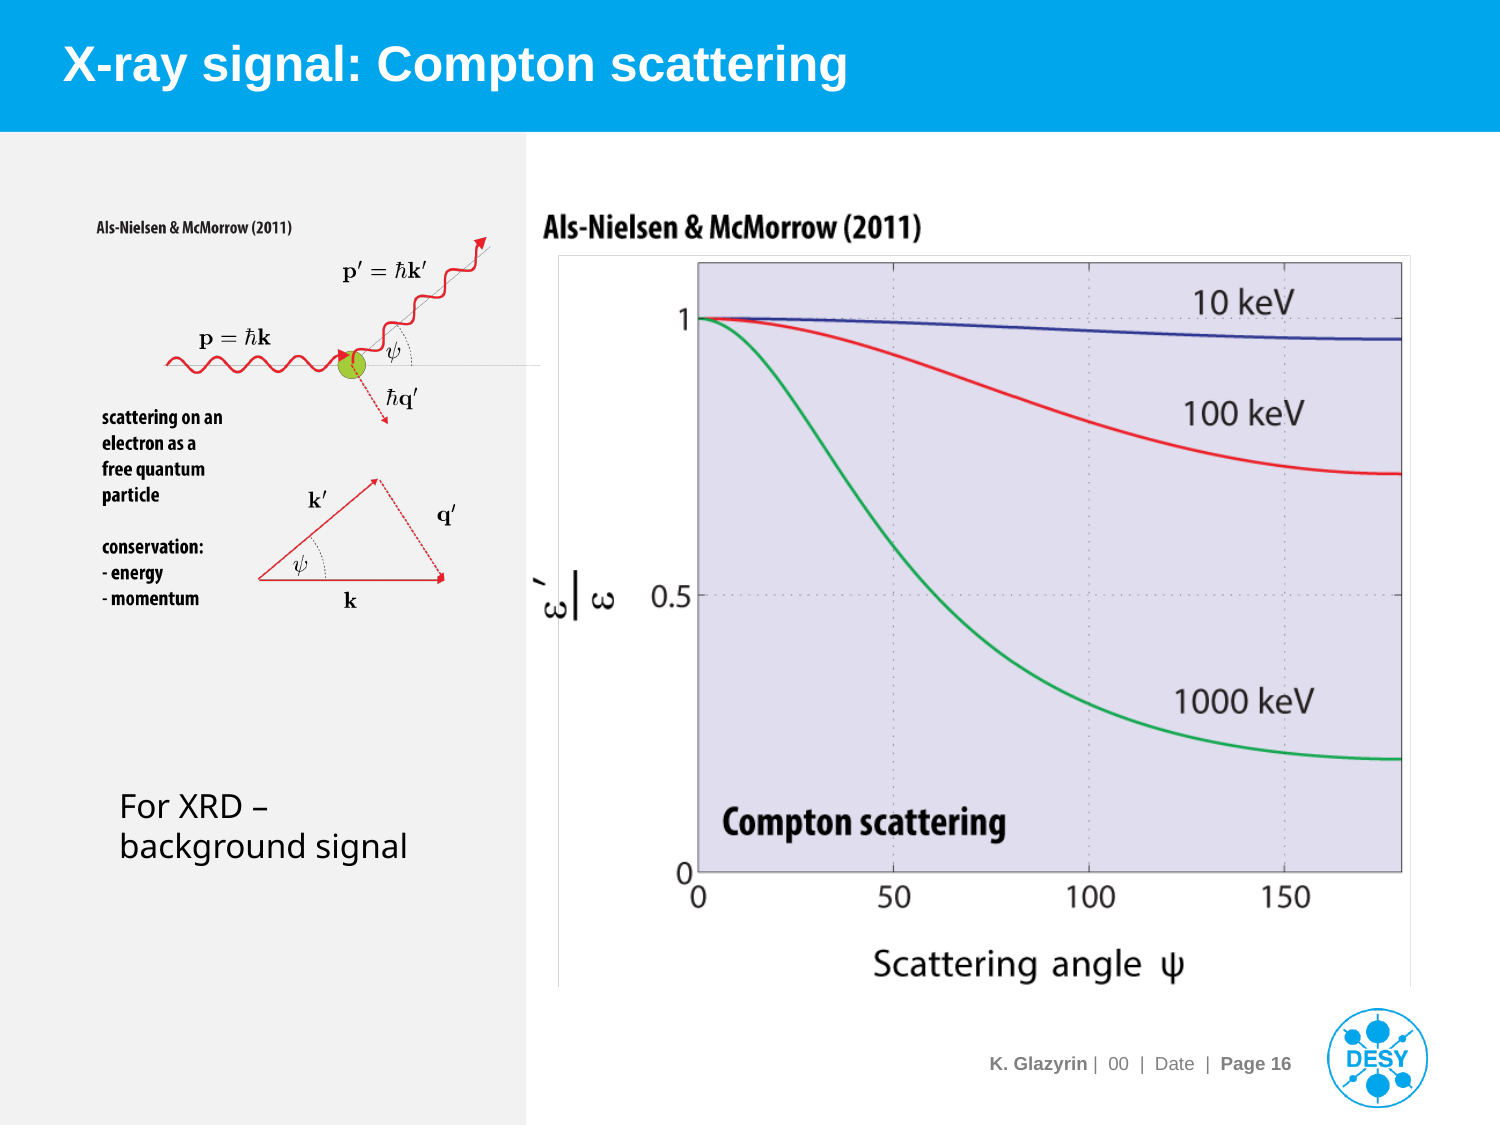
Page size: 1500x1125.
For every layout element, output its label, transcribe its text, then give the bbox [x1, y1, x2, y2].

title X-ray signal: Compton scattering [47, 16, 1446, 107]
picture [1327, 1068, 1365, 1108]
picture [1391, 1071, 1428, 1108]
picture [89, 209, 1481, 987]
picture [1330, 1011, 1426, 1106]
text_box For XRD – background signal [104, 777, 471, 873]
text_box [0, 132, 527, 1125]
picture [1327, 1008, 1368, 1049]
picture [1387, 1008, 1428, 1046]
